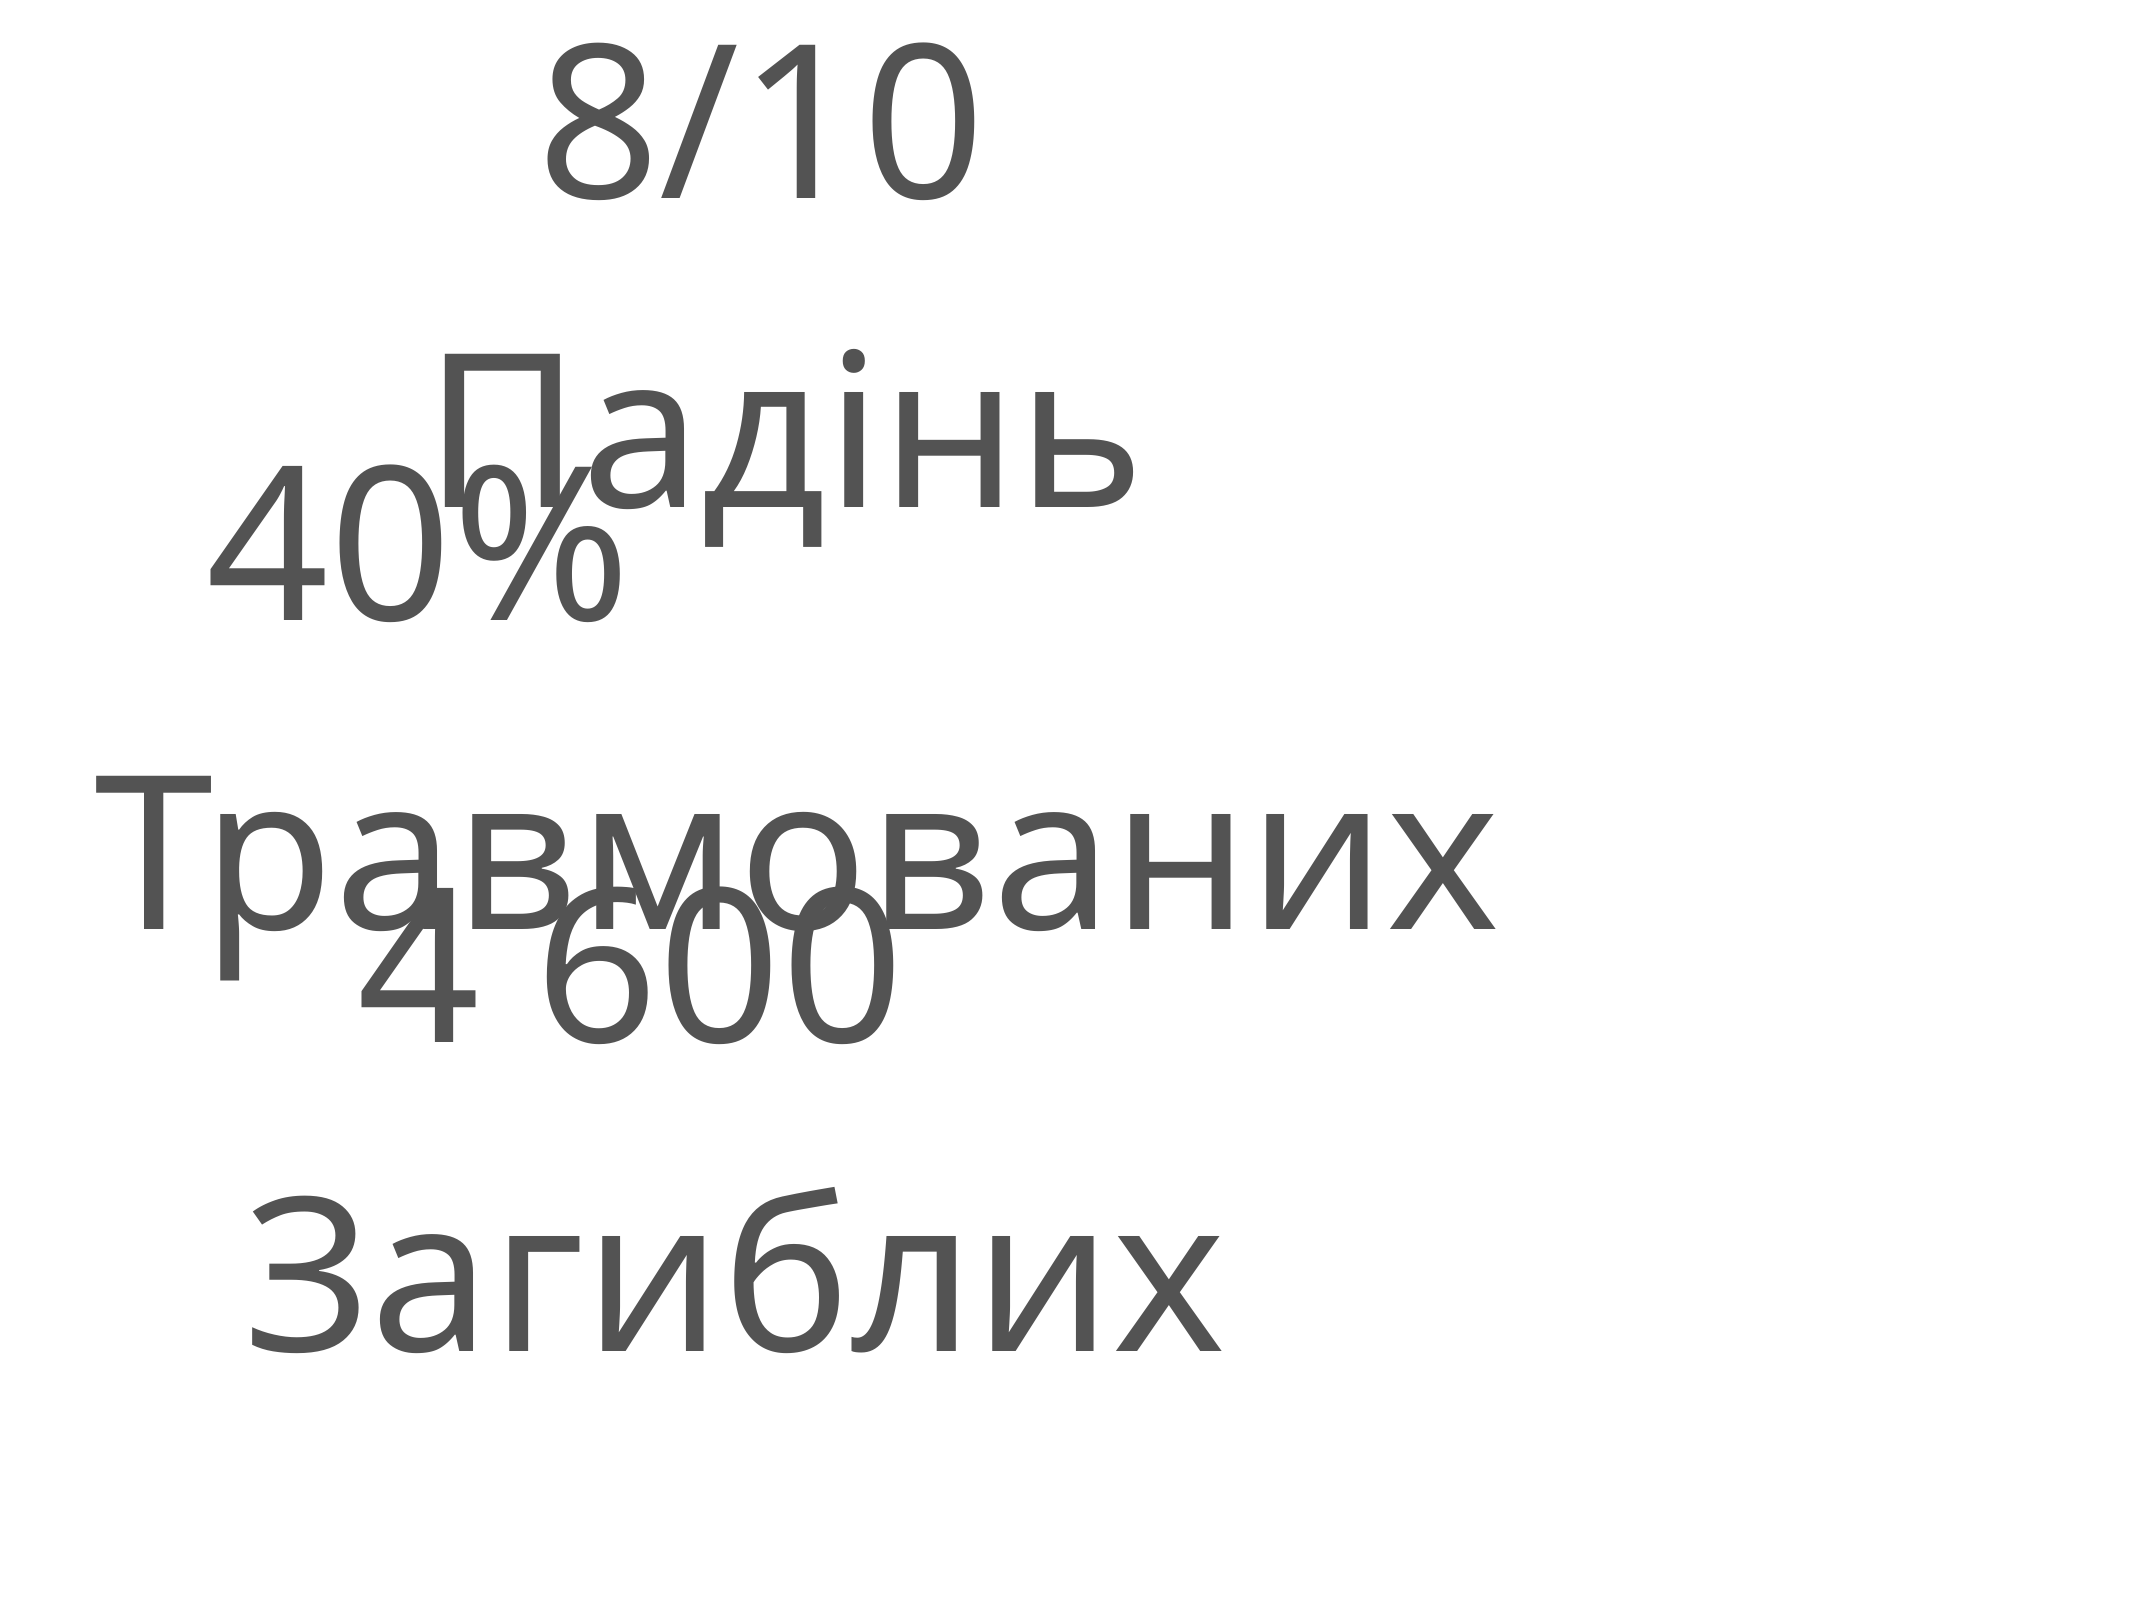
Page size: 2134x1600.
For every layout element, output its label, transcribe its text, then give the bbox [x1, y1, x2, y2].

text_box 40% Травмованих [85, 500, 1988, 827]
text_box 4 600 Загиблих [236, 923, 1838, 1249]
text_box 8/10 Падінь [416, 78, 1658, 405]
